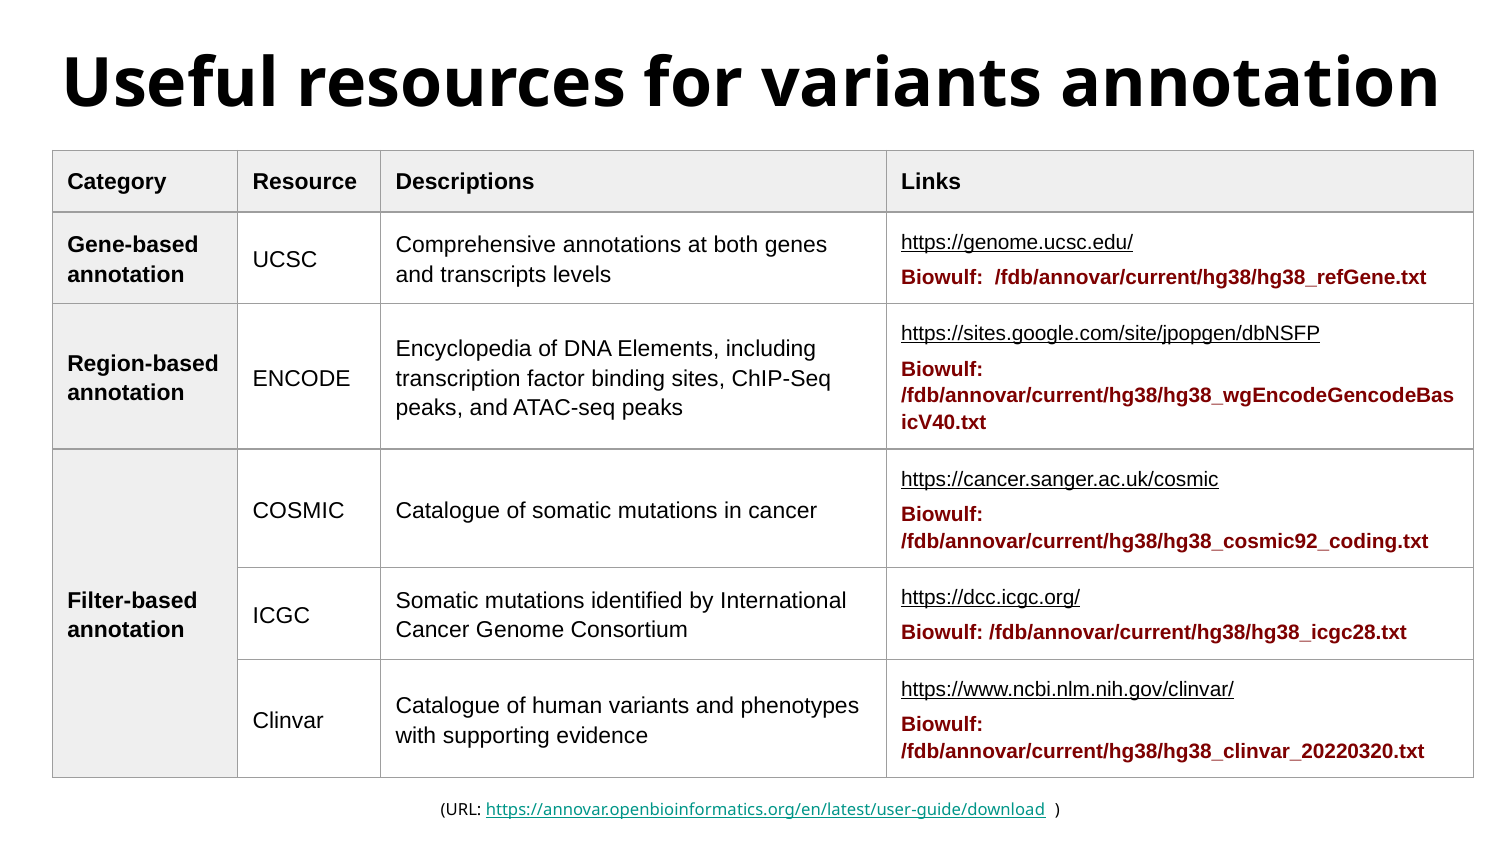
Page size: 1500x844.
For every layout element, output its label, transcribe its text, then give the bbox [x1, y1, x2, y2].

table_cell Region-based annotation [53, 304, 237, 448]
table_cell COSMIC [238, 450, 380, 567]
table_cell Catalogue of somatic mutations in cancer [381, 450, 886, 567]
table_cell Comprehensive annotations at both genes and transcripts levels [381, 213, 886, 303]
table_cell Catalogue of human variants and phenotypes with supporting evidence [381, 660, 886, 777]
table_cell https://sites.google.com/site/jpopgen/dbNSFP Biowulf: /fdb/annovar/current/hg38/hg38_wgEncodeGencodeBasicV40.txt [887, 304, 1473, 448]
table_cell Somatic mutations identified by International Cancer Genome Consortium [381, 568, 886, 659]
table_header Links [887, 163, 1473, 211]
table_cell Gene-based annotation [53, 213, 237, 303]
table_cell ICGC [238, 568, 380, 659]
table_cell ENCODE [238, 304, 380, 448]
table_cell Encyclopedia of DNA Elements, including transcription factor binding sites, ChIP-Seq peaks, and ATAC-seq peaks [381, 304, 886, 448]
table_cell UCSC [238, 213, 380, 303]
table_cell https://cancer.sanger.ac.uk/cosmic Biowulf: /fdb/annovar/current/hg38/hg38_cosmic92_coding.txt [887, 450, 1473, 567]
table_cell Clinvar [238, 660, 380, 777]
table_header Descriptions [381, 163, 886, 211]
table_header Category [53, 163, 237, 211]
table_cell https://www.ncbi.nlm.nih.gov/clinvar/ Biowulf: /fdb/annovar/current/hg38/hg38_clinvar_20220320.txt [887, 660, 1473, 777]
title Useful resources for variants annotation [1, 0, 1500, 163]
table_cell https://dcc.icgc.org/ Biowulf: /fdb/annovar/current/hg38/hg38_icgc28.txt [887, 568, 1473, 659]
table_cell https://genome.ucsc.edu/ Biowulf: /fdb/annovar/current/hg38/hg38_refGene.txt [887, 213, 1473, 303]
table_header Resource [238, 163, 380, 211]
text_box (URL: https://annovar.openbioinformatics.org/en/latest/user-guide/download ) [358, 787, 1142, 834]
table_cell Filter-based annotation [53, 450, 237, 777]
